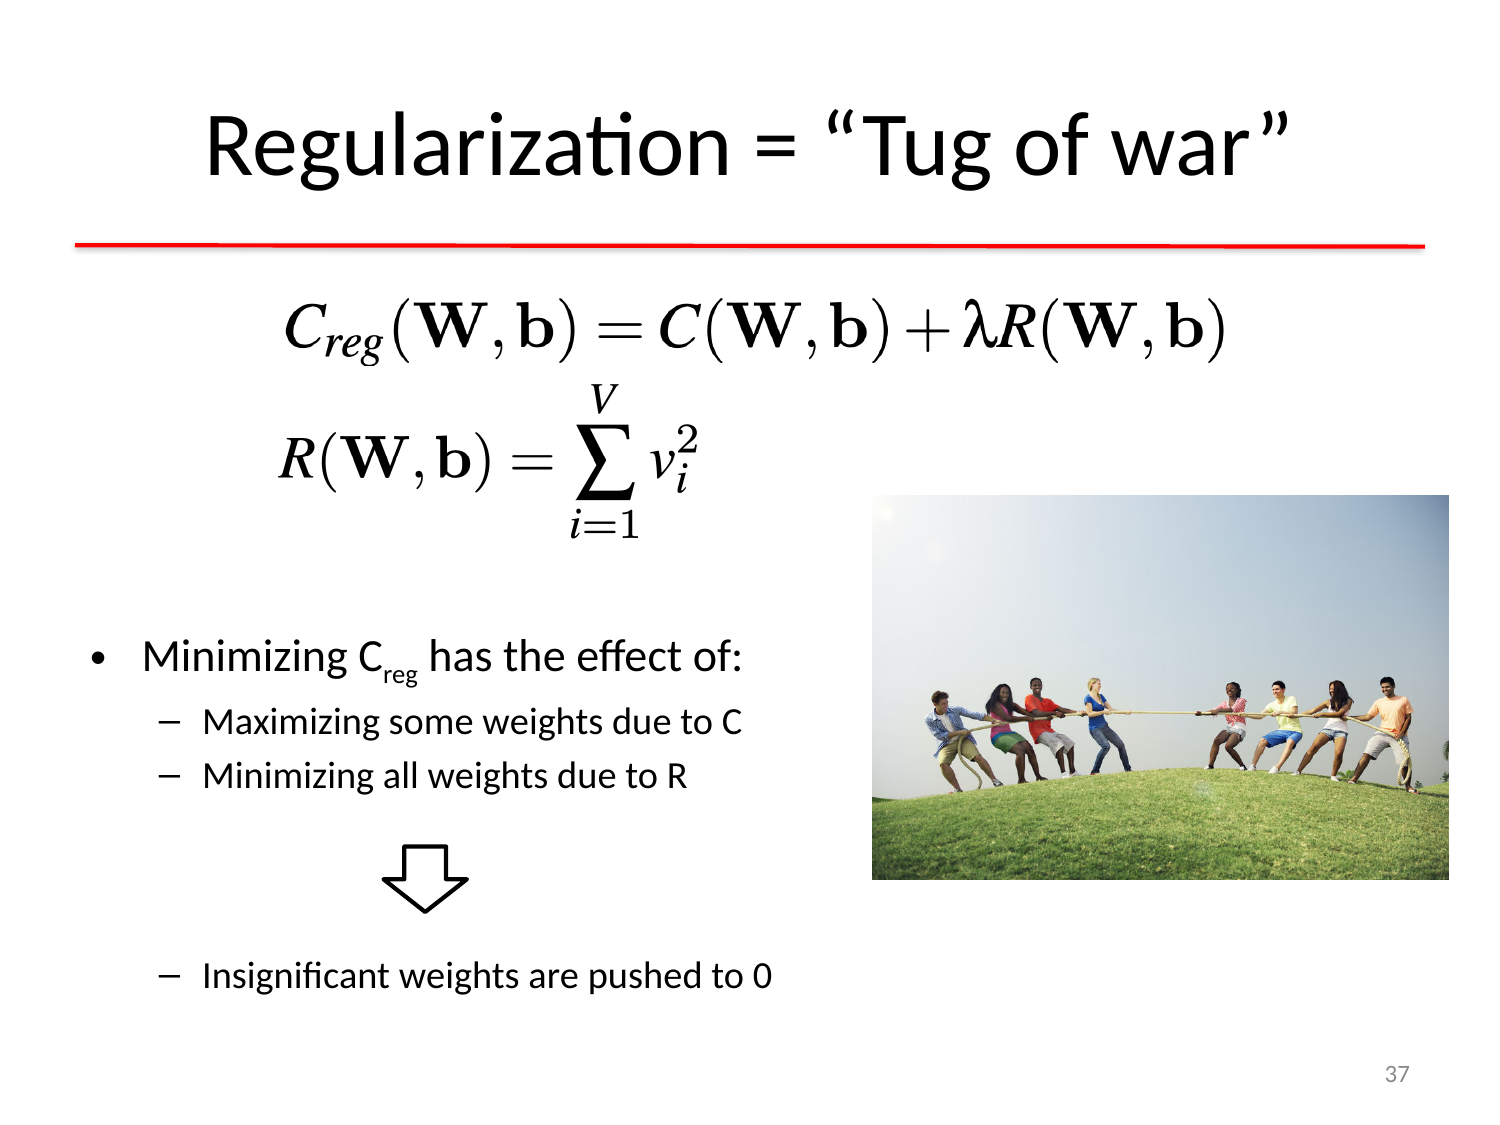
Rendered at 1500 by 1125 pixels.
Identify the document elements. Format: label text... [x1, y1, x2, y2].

picture [257, 260, 1243, 553]
slide_number 37 [1074, 1042, 1425, 1103]
title Regularization = “Tug of war” [75, 45, 1425, 233]
picture [872, 495, 1449, 880]
list Minimizing Creg has the effect of: Maximizing some weights due to C Minimizing all weights due to R Insignificant weights are pushed to 0 [75, 618, 920, 1005]
text_box [381, 844, 469, 914]
